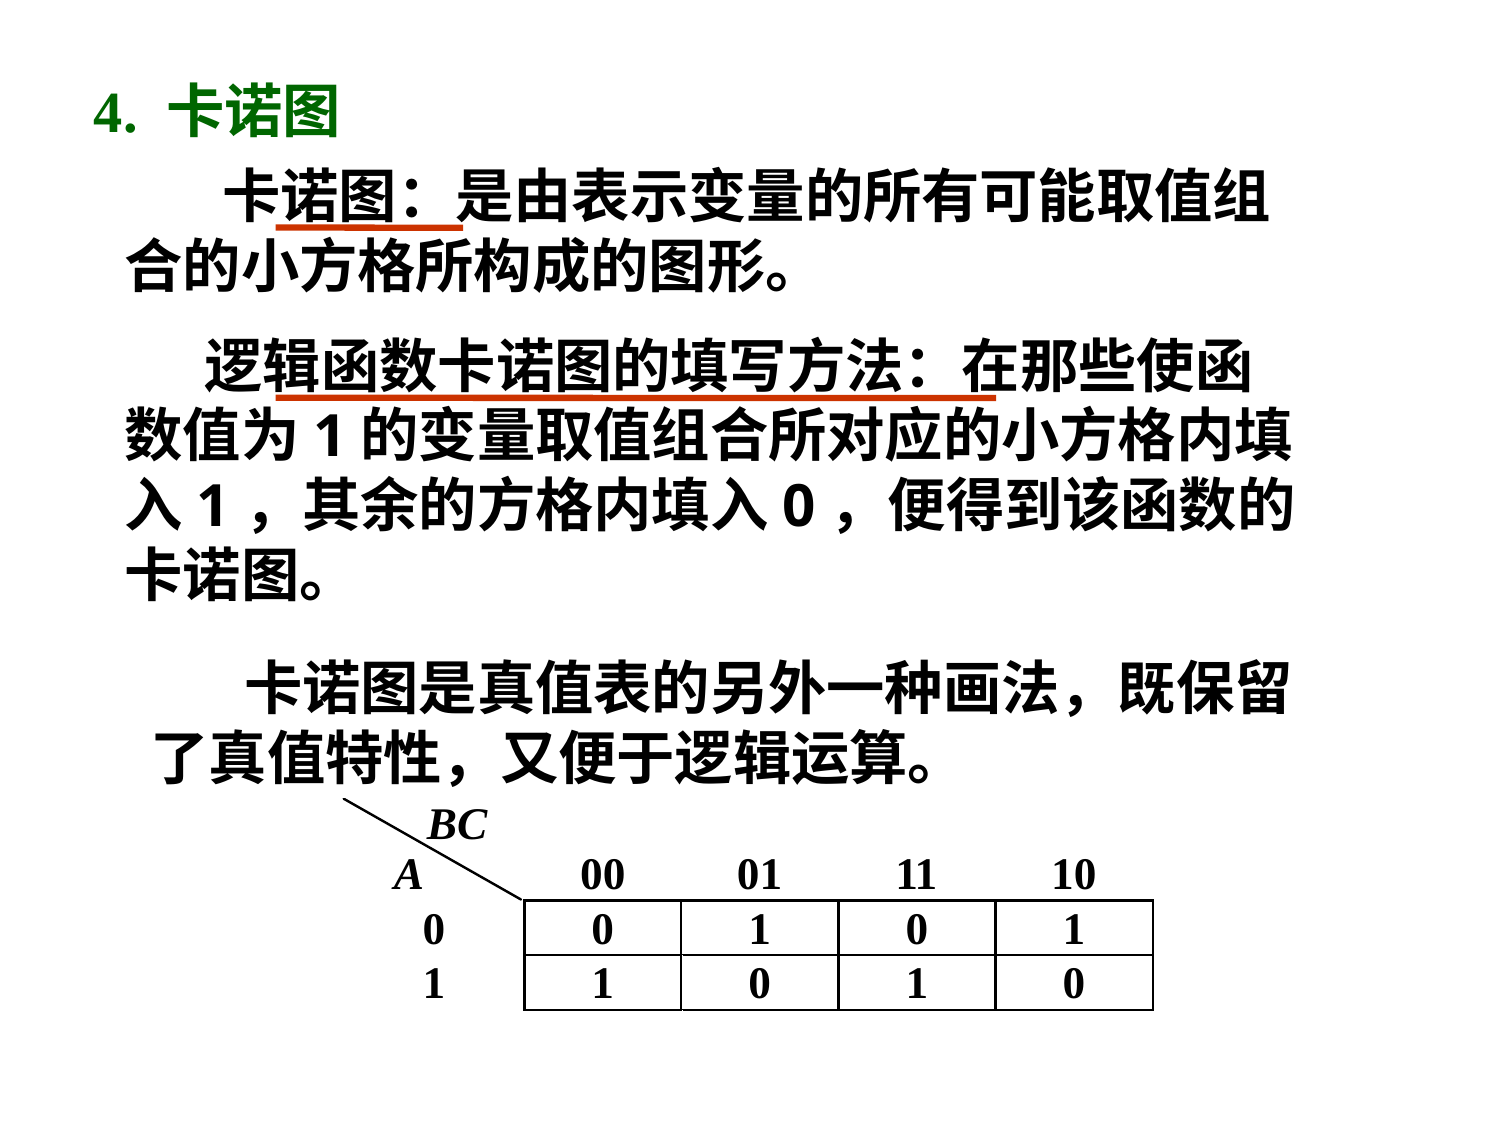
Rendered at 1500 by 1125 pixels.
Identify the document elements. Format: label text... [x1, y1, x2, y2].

text_box 卡诺图：是由表示变量的所有可能取值组合的小方格所构成的图形。 逻辑函数卡诺图的填写方法：在那些使函数值为1的变量取值组合所对应的小方格内填入1，其余的方格内填入0，便得到该函数的卡诺图。 [124, 152, 1306, 716]
text_box 卡诺图是真值表的另外一种画法，既保留了真值特性，又便于逻辑运算。 [135, 643, 1317, 799]
text_box 4. 卡诺图 [79, 66, 356, 152]
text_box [312, 798, 1202, 1090]
